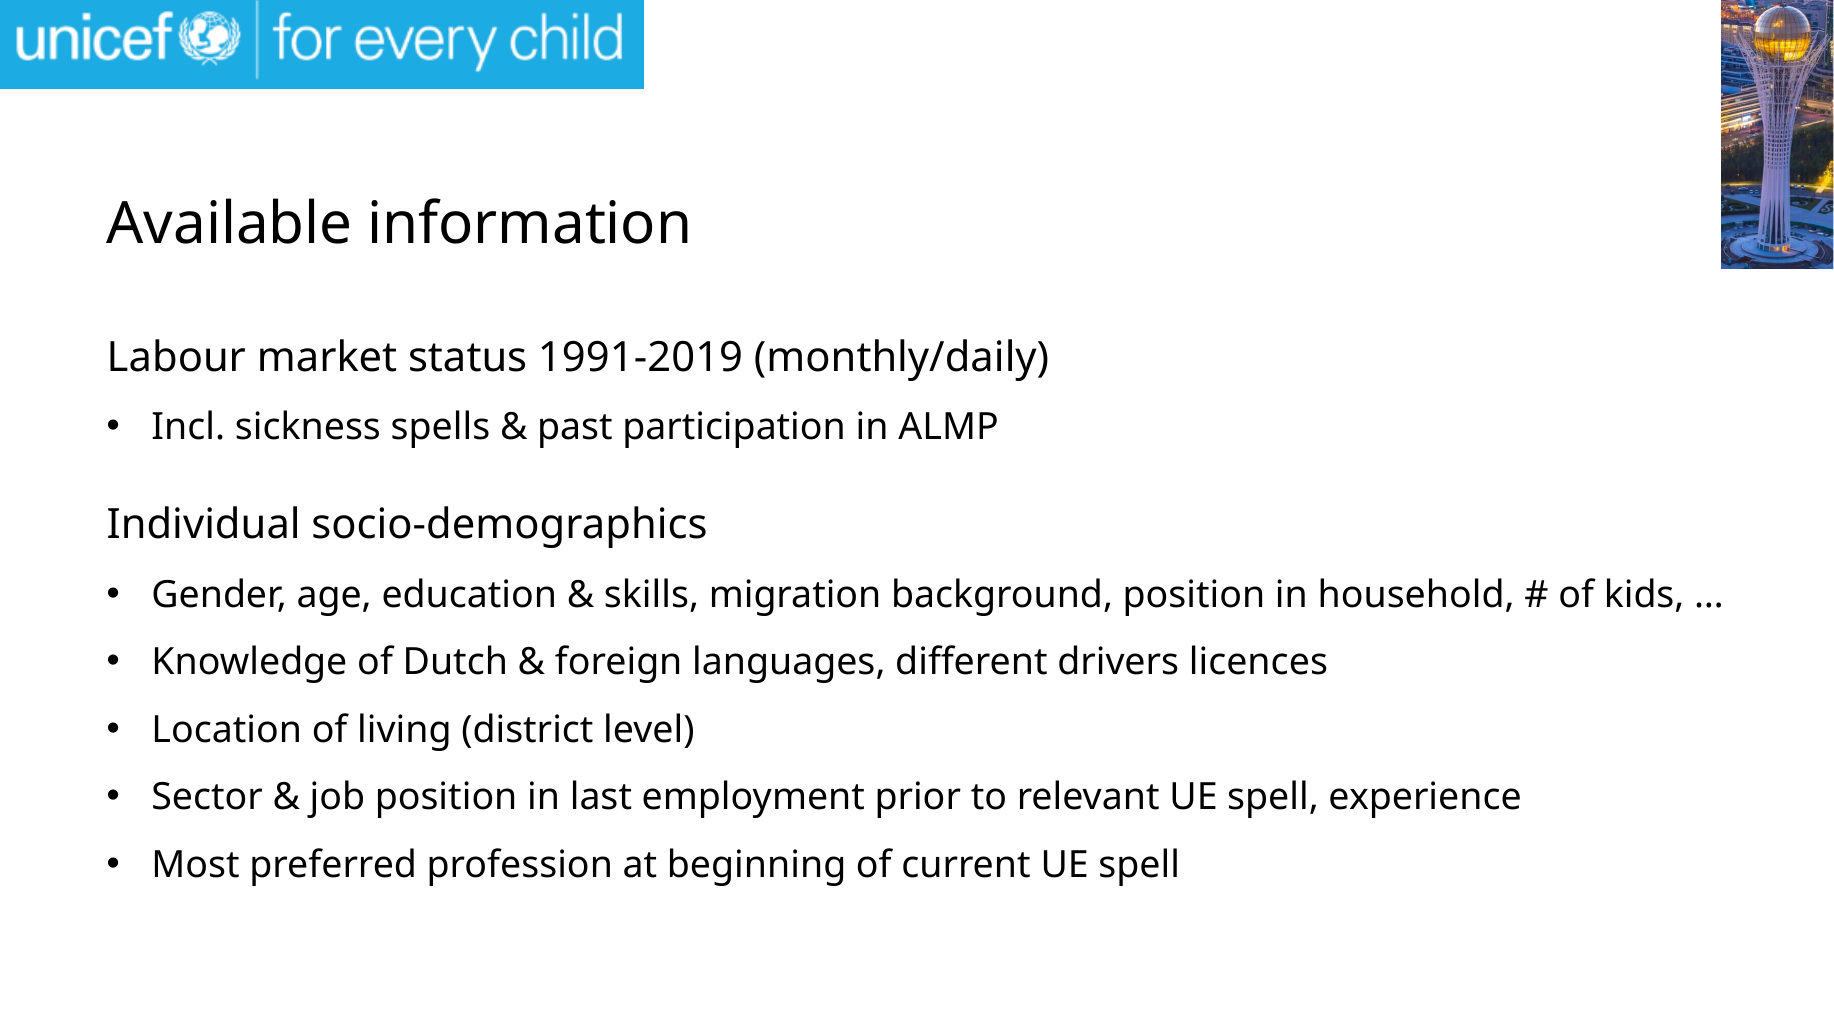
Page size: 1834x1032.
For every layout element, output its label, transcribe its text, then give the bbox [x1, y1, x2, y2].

picture [0, 0, 644, 89]
list Labour market status 1991-2019 (monthly/daily) Incl. sickness spells & past participation in ALMP Individual socio-demographics Gender, age, education & skills, migration background, position in household, # of kids, … Knowledge of Dutch & foreign languages, different drivers licences Location of living (district level) Sector & job position in last employment prior to relevant UE spell, experience Most preferred profession at beginning of current UE spell [91, 296, 1742, 941]
picture [1721, 0, 1834, 269]
title Available information [91, 173, 1745, 268]
